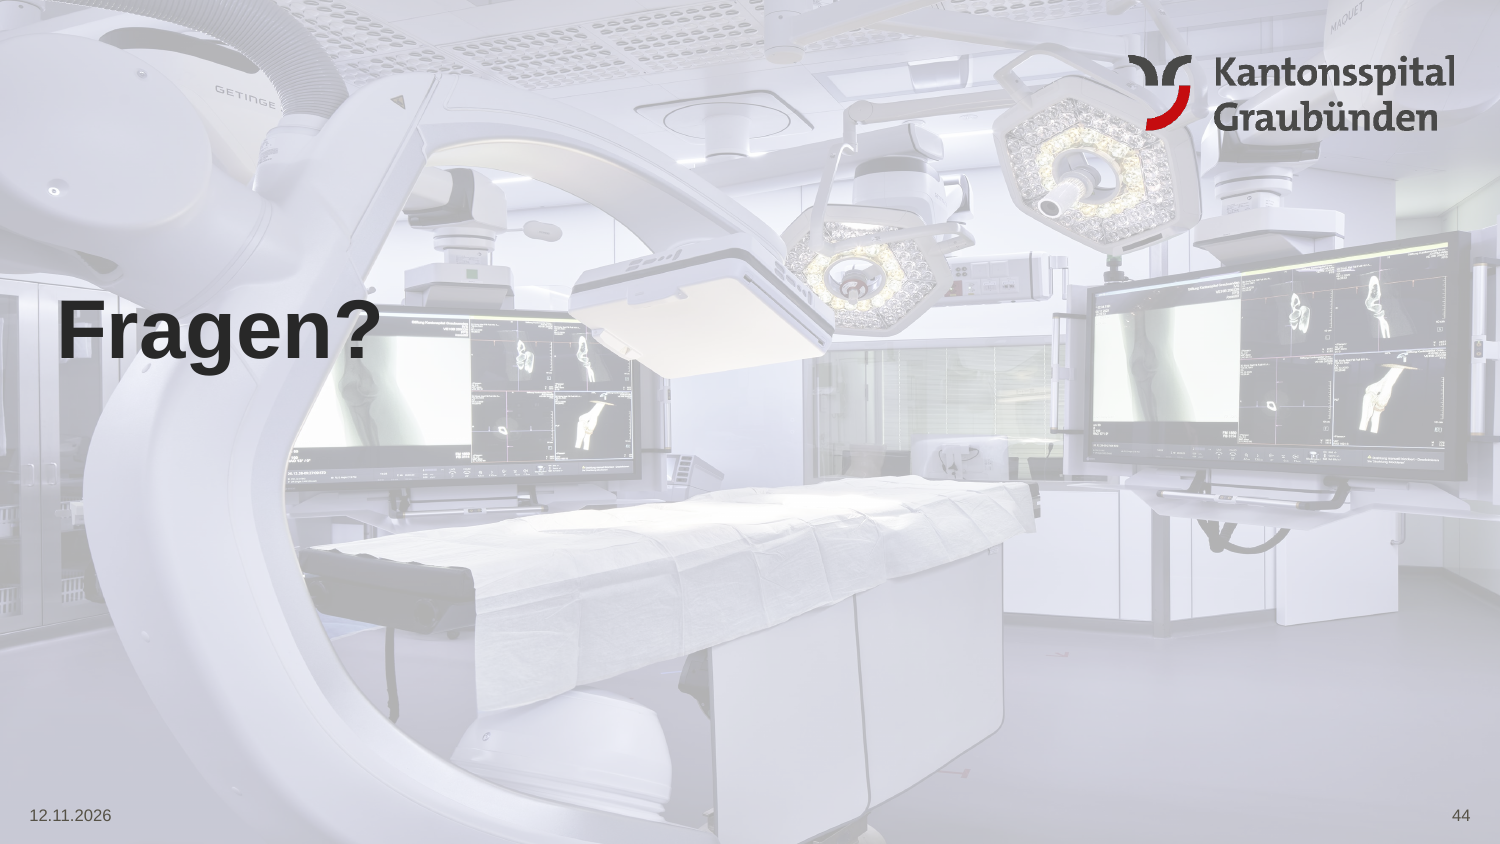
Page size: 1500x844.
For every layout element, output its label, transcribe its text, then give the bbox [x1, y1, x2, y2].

list Umsetzung [0, 0, 1500, 844]
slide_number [29, 799, 296, 830]
list Fragen? [41, 268, 1459, 419]
picture [1128, 55, 1454, 131]
slide_number 44 [1316, 799, 1471, 830]
